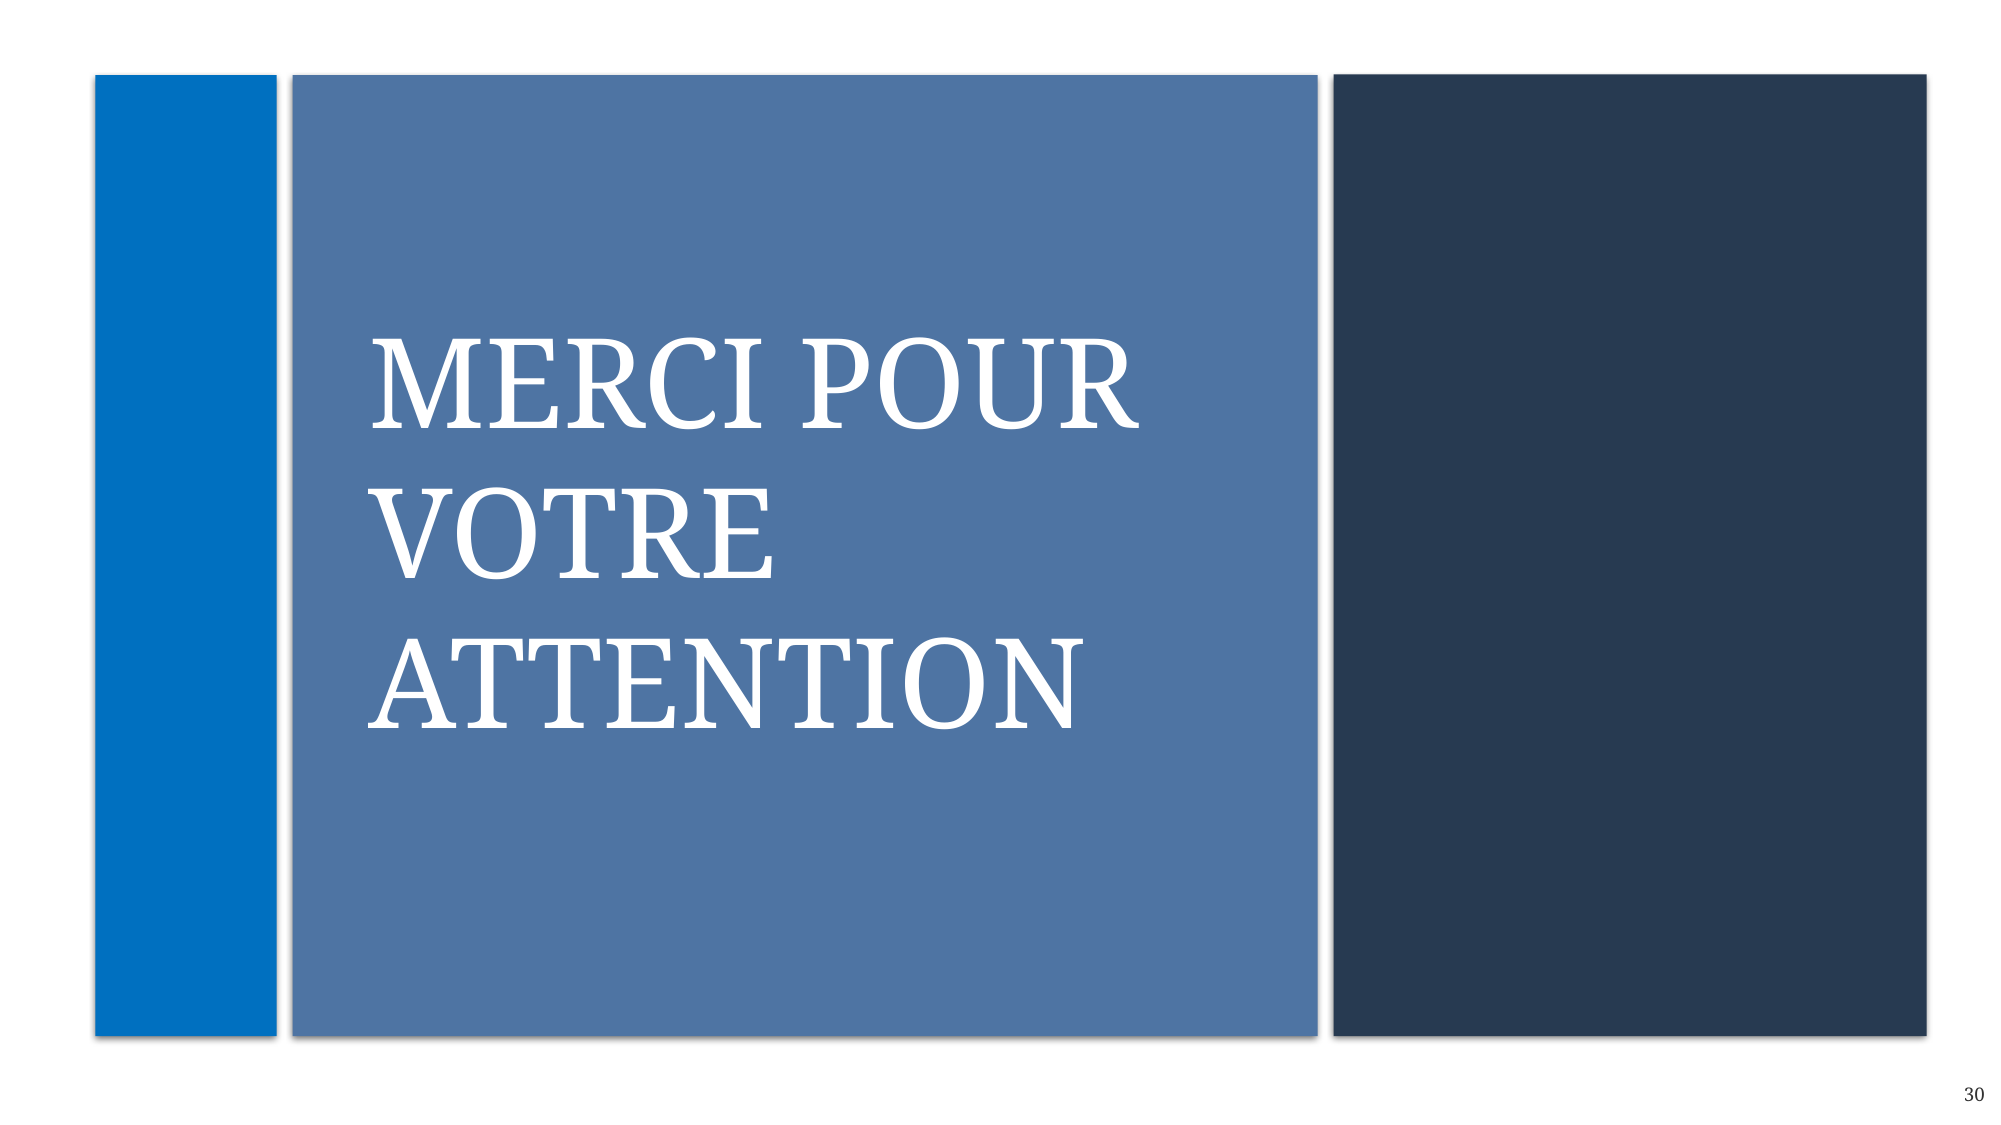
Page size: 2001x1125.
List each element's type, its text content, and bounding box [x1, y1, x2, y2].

title Merci pour votre attention [353, 139, 1261, 918]
text_box [94, 74, 278, 1037]
text_box [292, 74, 1319, 1037]
text_box [1333, 73, 1928, 1037]
text_box [0, 0, 2000, 1125]
slide_number 30 [1833, 1065, 2000, 1125]
